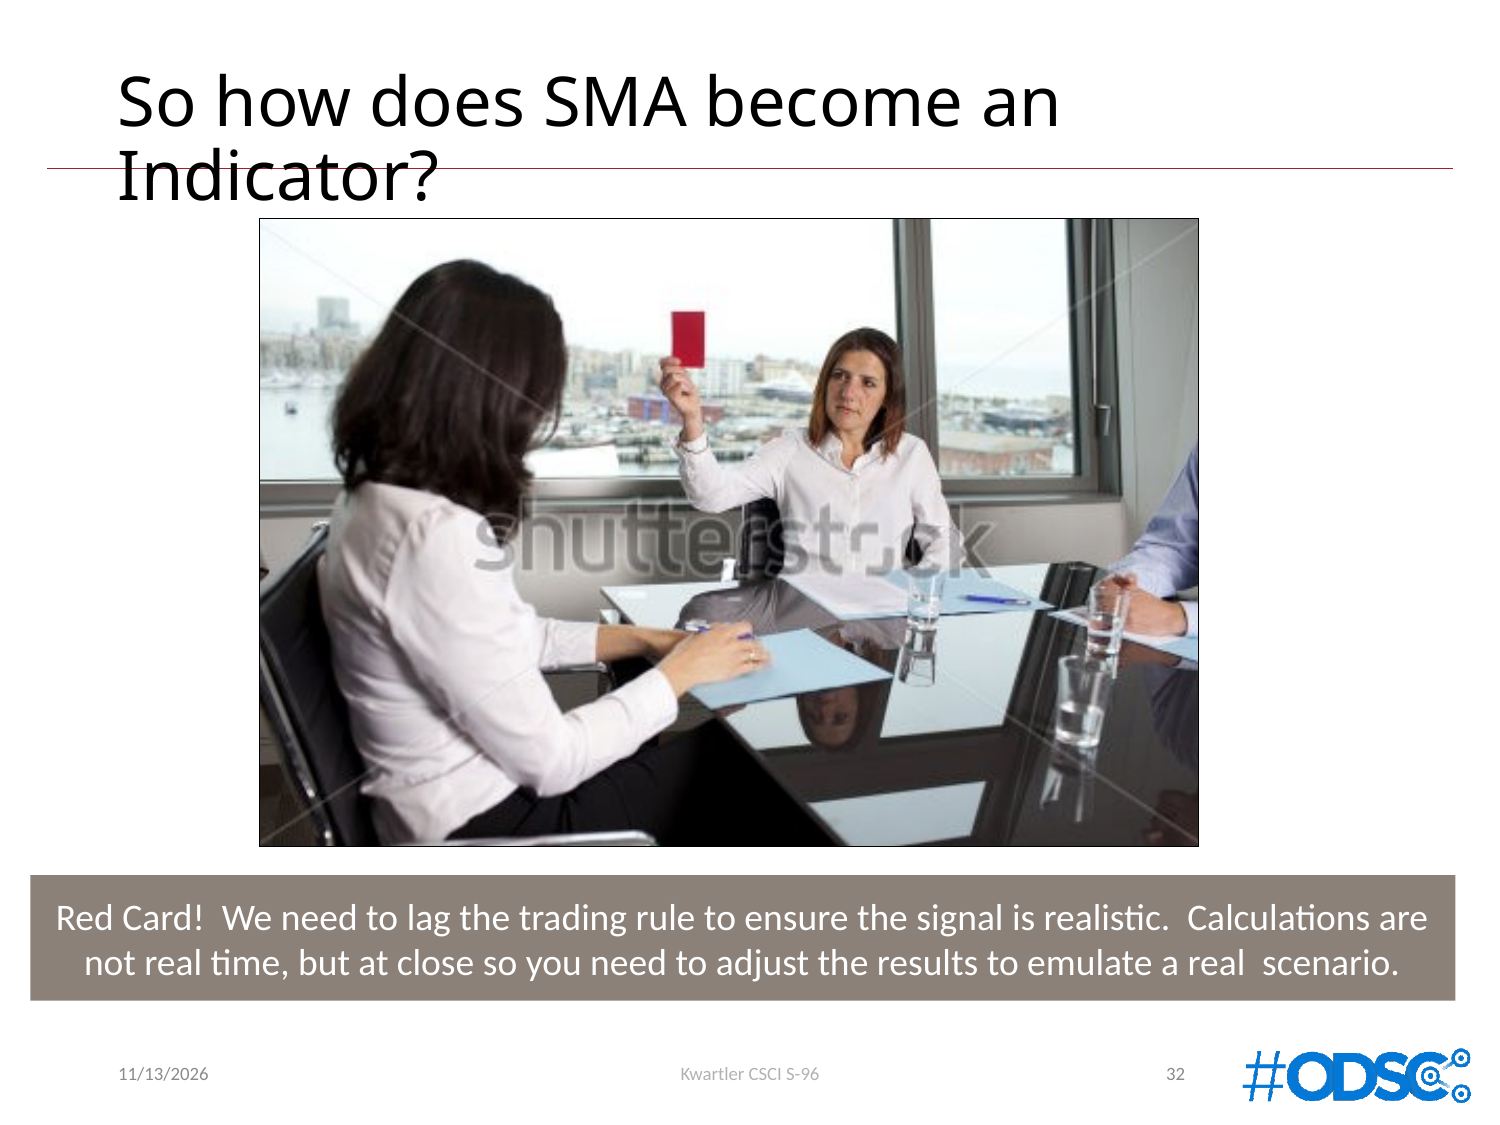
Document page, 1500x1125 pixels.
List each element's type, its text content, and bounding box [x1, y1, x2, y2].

picture [259, 218, 1199, 847]
picture [1225, 1038, 1480, 1116]
footer Kwartler CSCI S-96 [496, 1042, 1004, 1103]
title So how does SMA become an Indicator? [103, 59, 1397, 157]
slide_number 32 [1059, 1042, 1200, 1103]
text_box Red Card! We need to lag the trading rule to ensure the signal is realistic. Calculations are not real time, but at close so you need to adjust the results to emulate a real scenario. [29, 874, 1456, 1002]
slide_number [103, 1042, 441, 1103]
